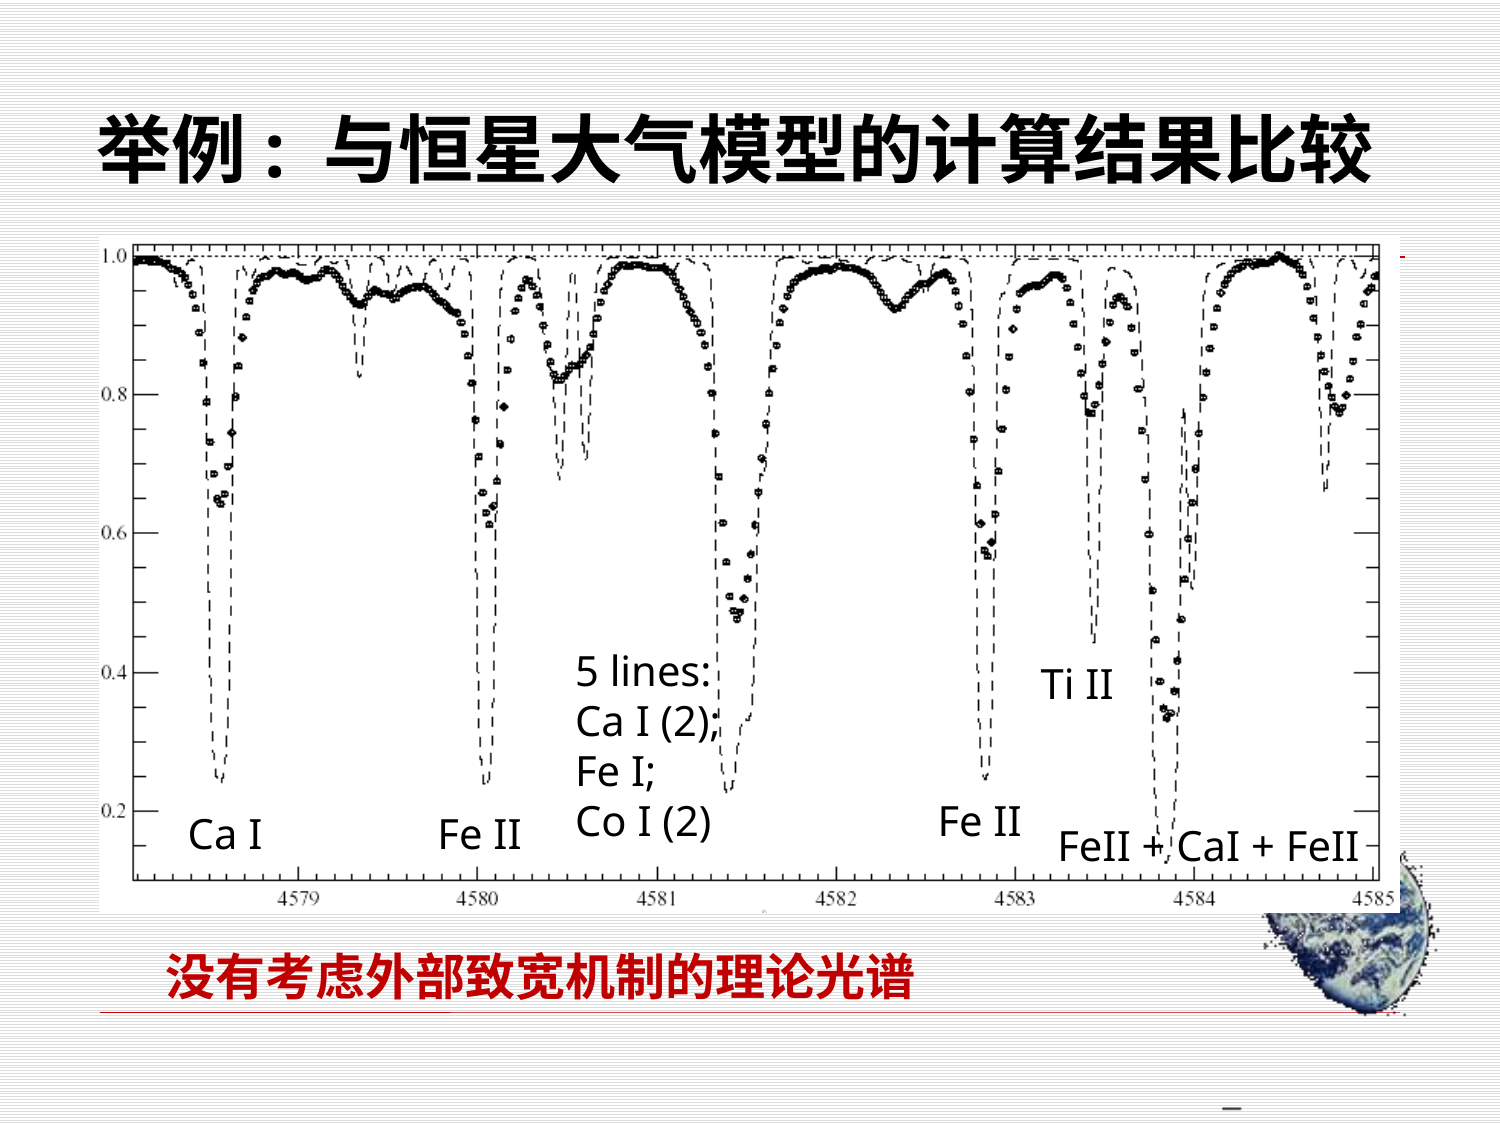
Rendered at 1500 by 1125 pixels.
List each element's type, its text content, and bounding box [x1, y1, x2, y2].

title 举例: 与恒星大气模型的计算结果比较 [0, 62, 1471, 201]
picture [1037, 687, 1500, 1125]
list 没有考虑外部致宽机制的理论光谱 [149, 937, 1301, 1076]
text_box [99, 237, 1401, 913]
